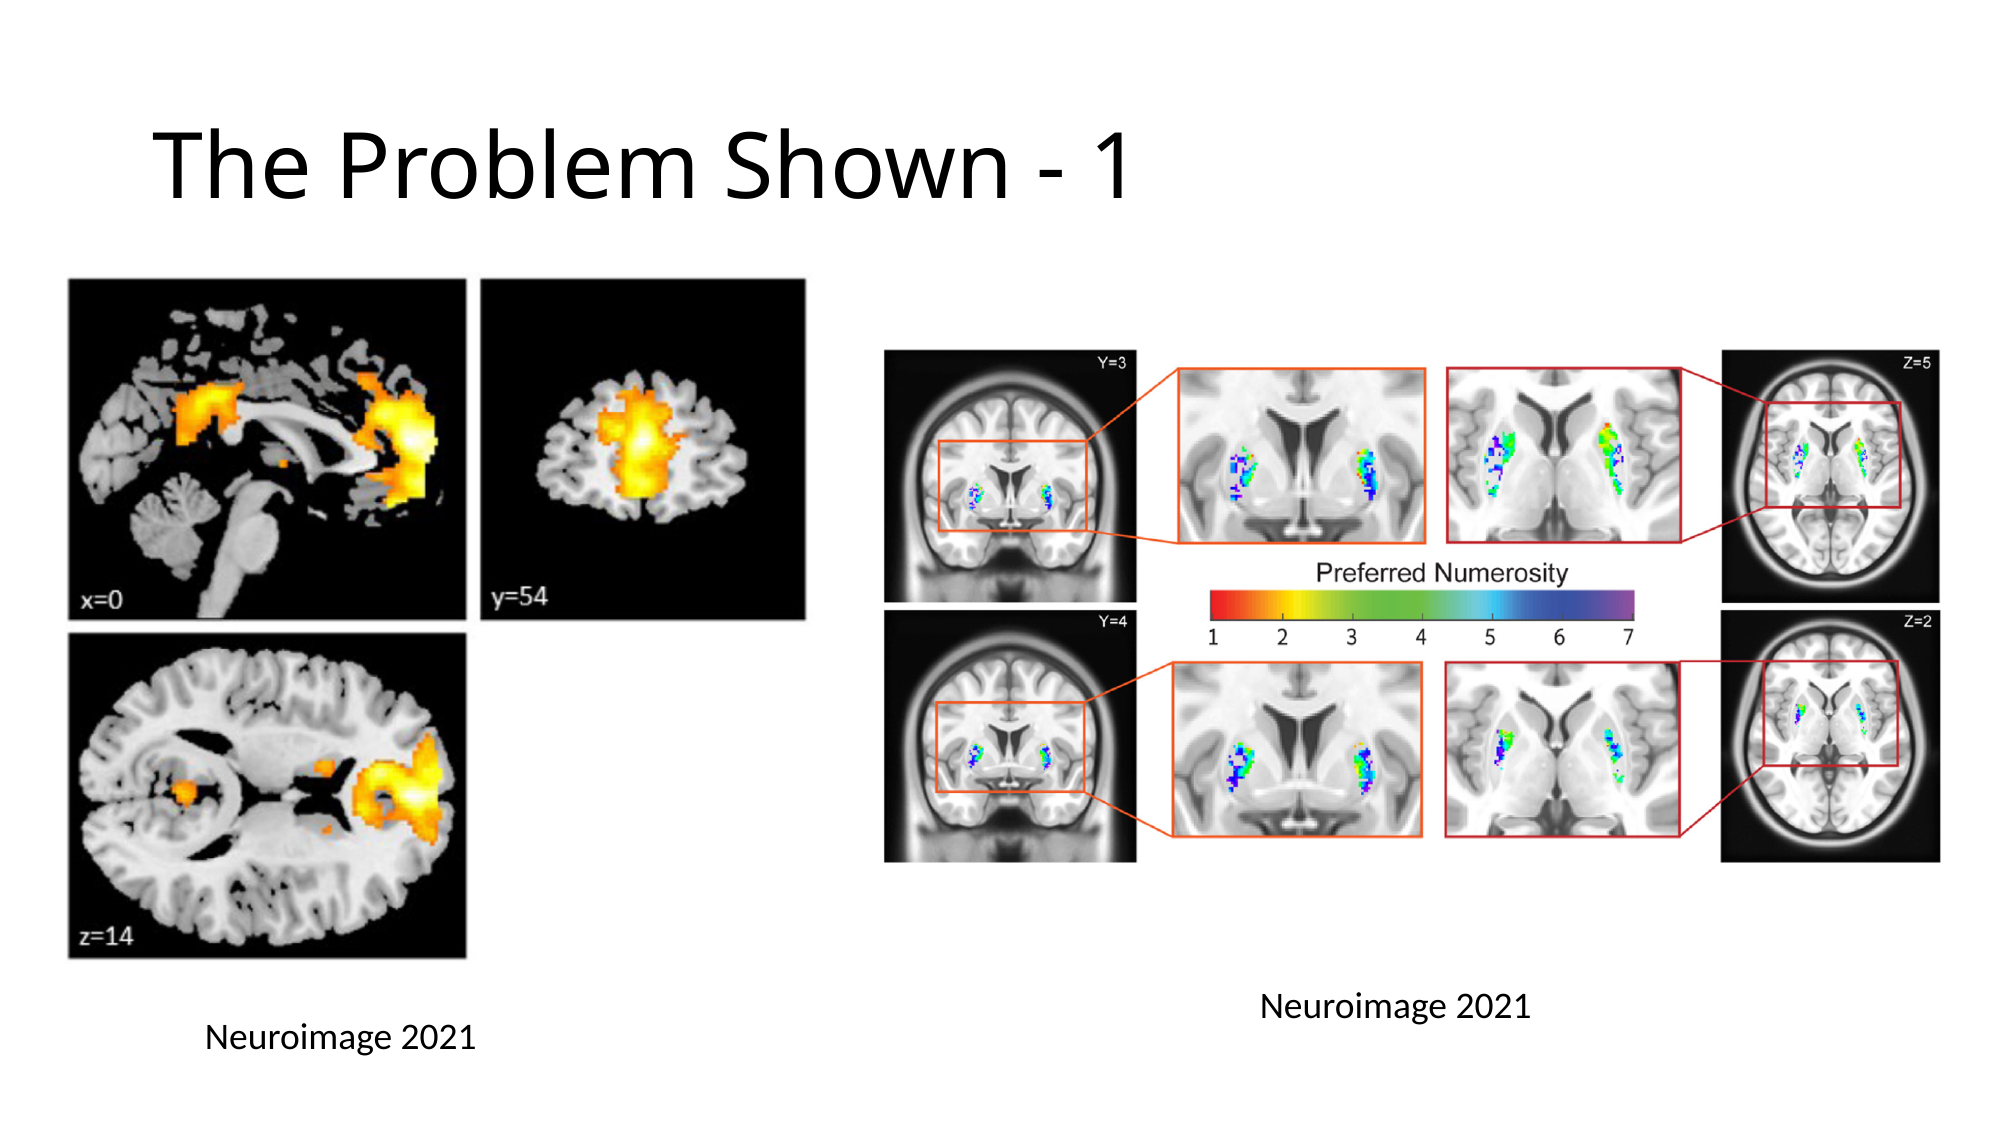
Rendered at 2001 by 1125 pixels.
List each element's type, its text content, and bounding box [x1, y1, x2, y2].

text_box Neuroimage 2021 [1245, 974, 1890, 1034]
text_box Neuroimage 2021 [190, 1004, 835, 1065]
picture [860, 340, 1976, 870]
title The Problem Shown - 1 [137, 59, 1863, 278]
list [62, 260, 824, 975]
